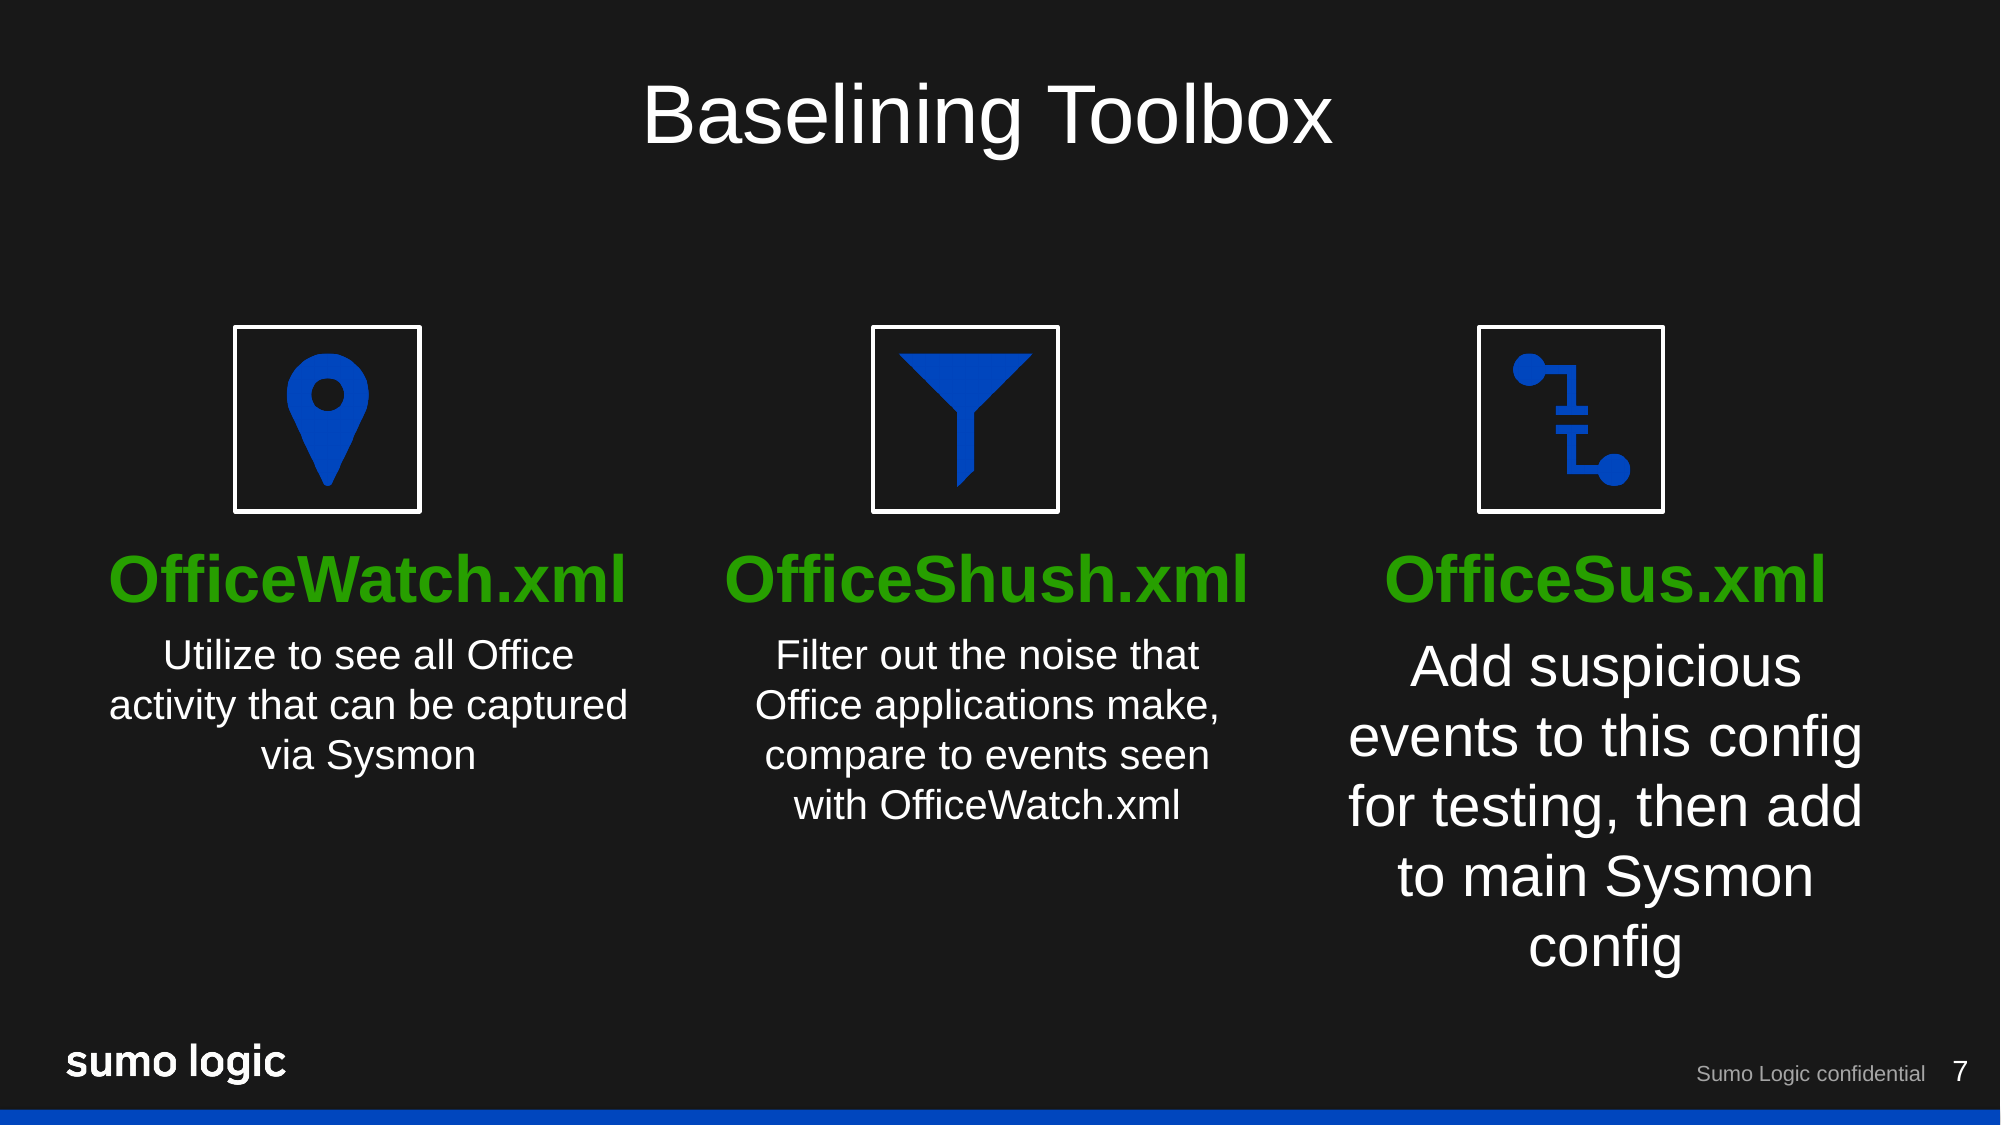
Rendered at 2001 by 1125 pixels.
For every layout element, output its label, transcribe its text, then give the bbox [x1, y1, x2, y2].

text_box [104, 233, 1871, 1058]
title Baselining Toolbox [68, 67, 1907, 172]
picture [66, 1043, 286, 1085]
